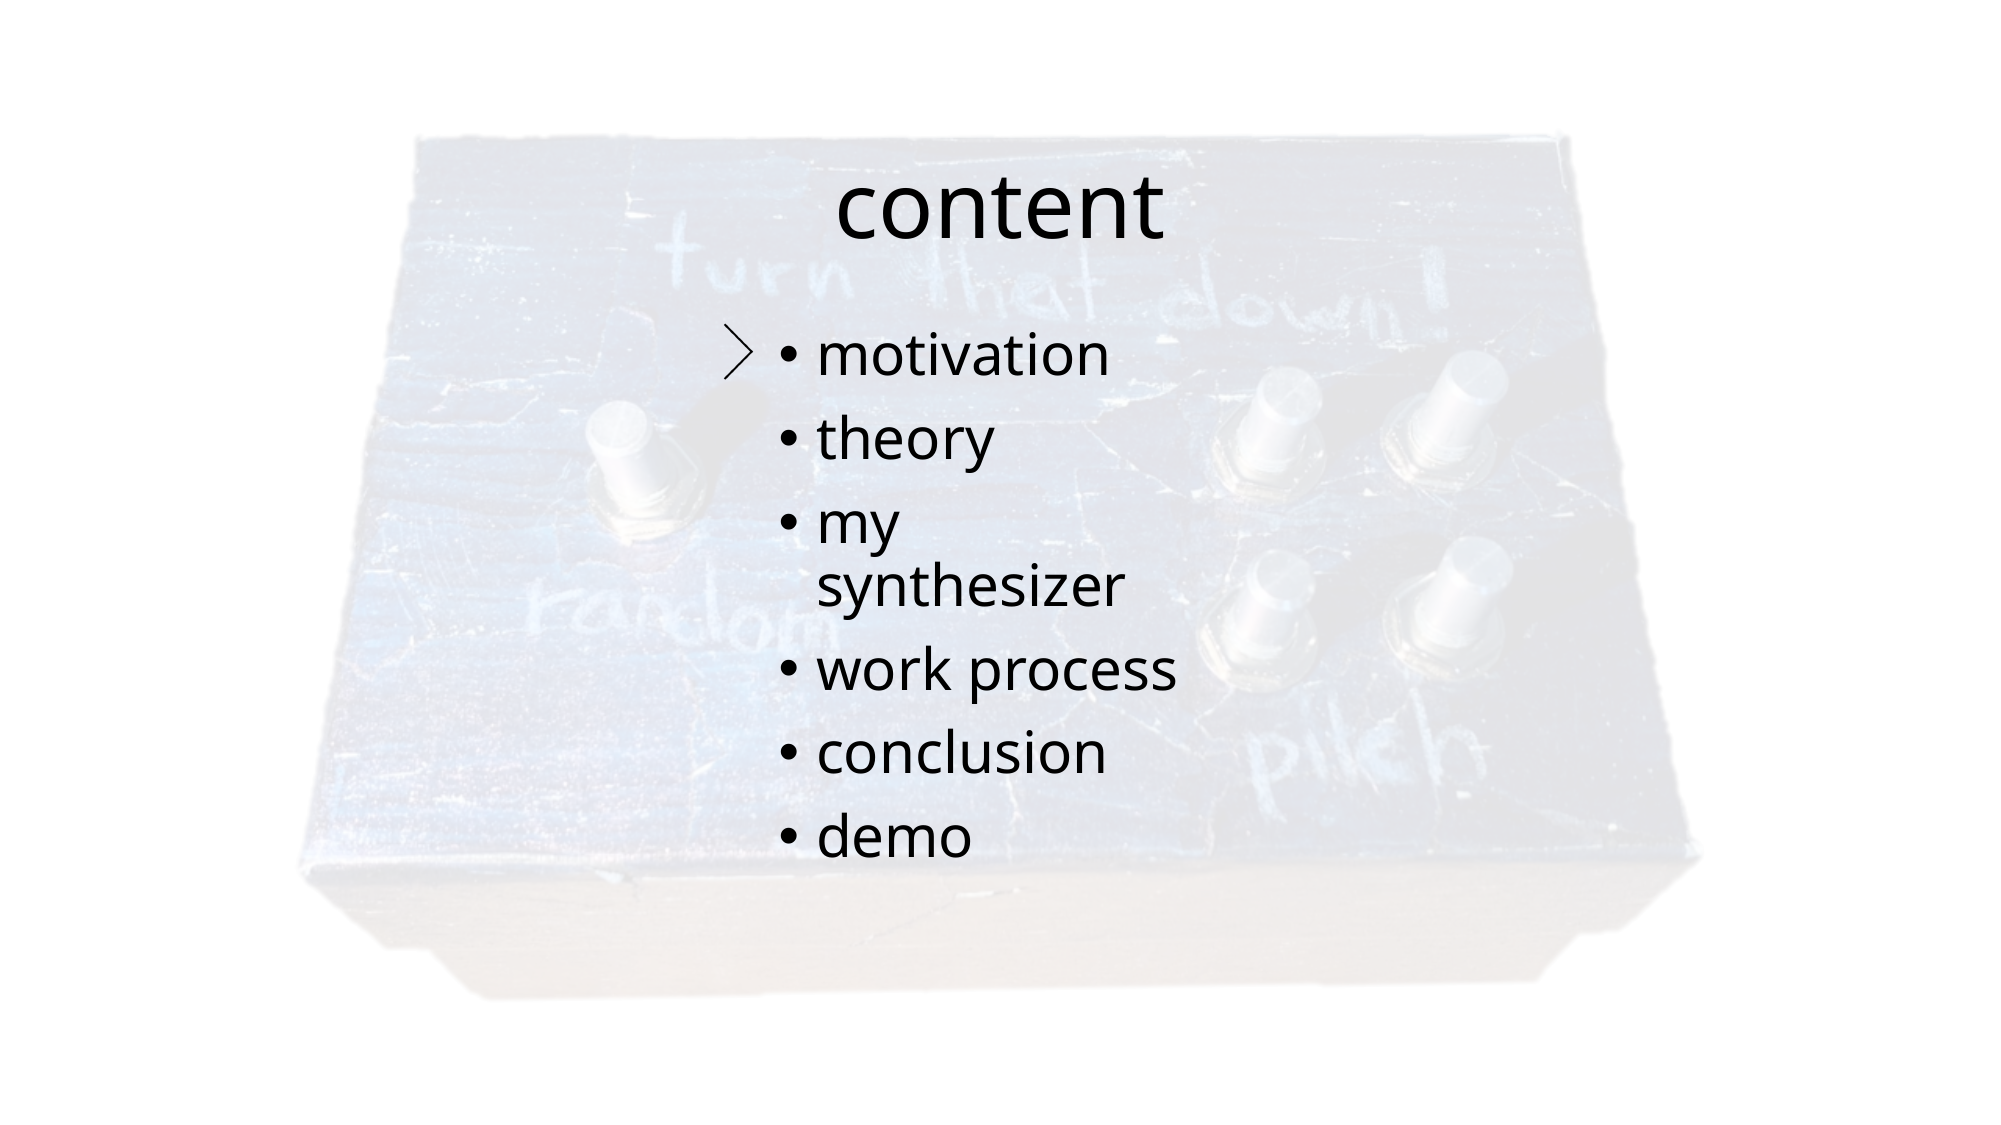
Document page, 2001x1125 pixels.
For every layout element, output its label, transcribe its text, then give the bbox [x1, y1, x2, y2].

picture [688, 301, 789, 402]
title content [780, 100, 1220, 317]
list motivation theory my synthesizer work process conclusion demo [763, 317, 1237, 825]
